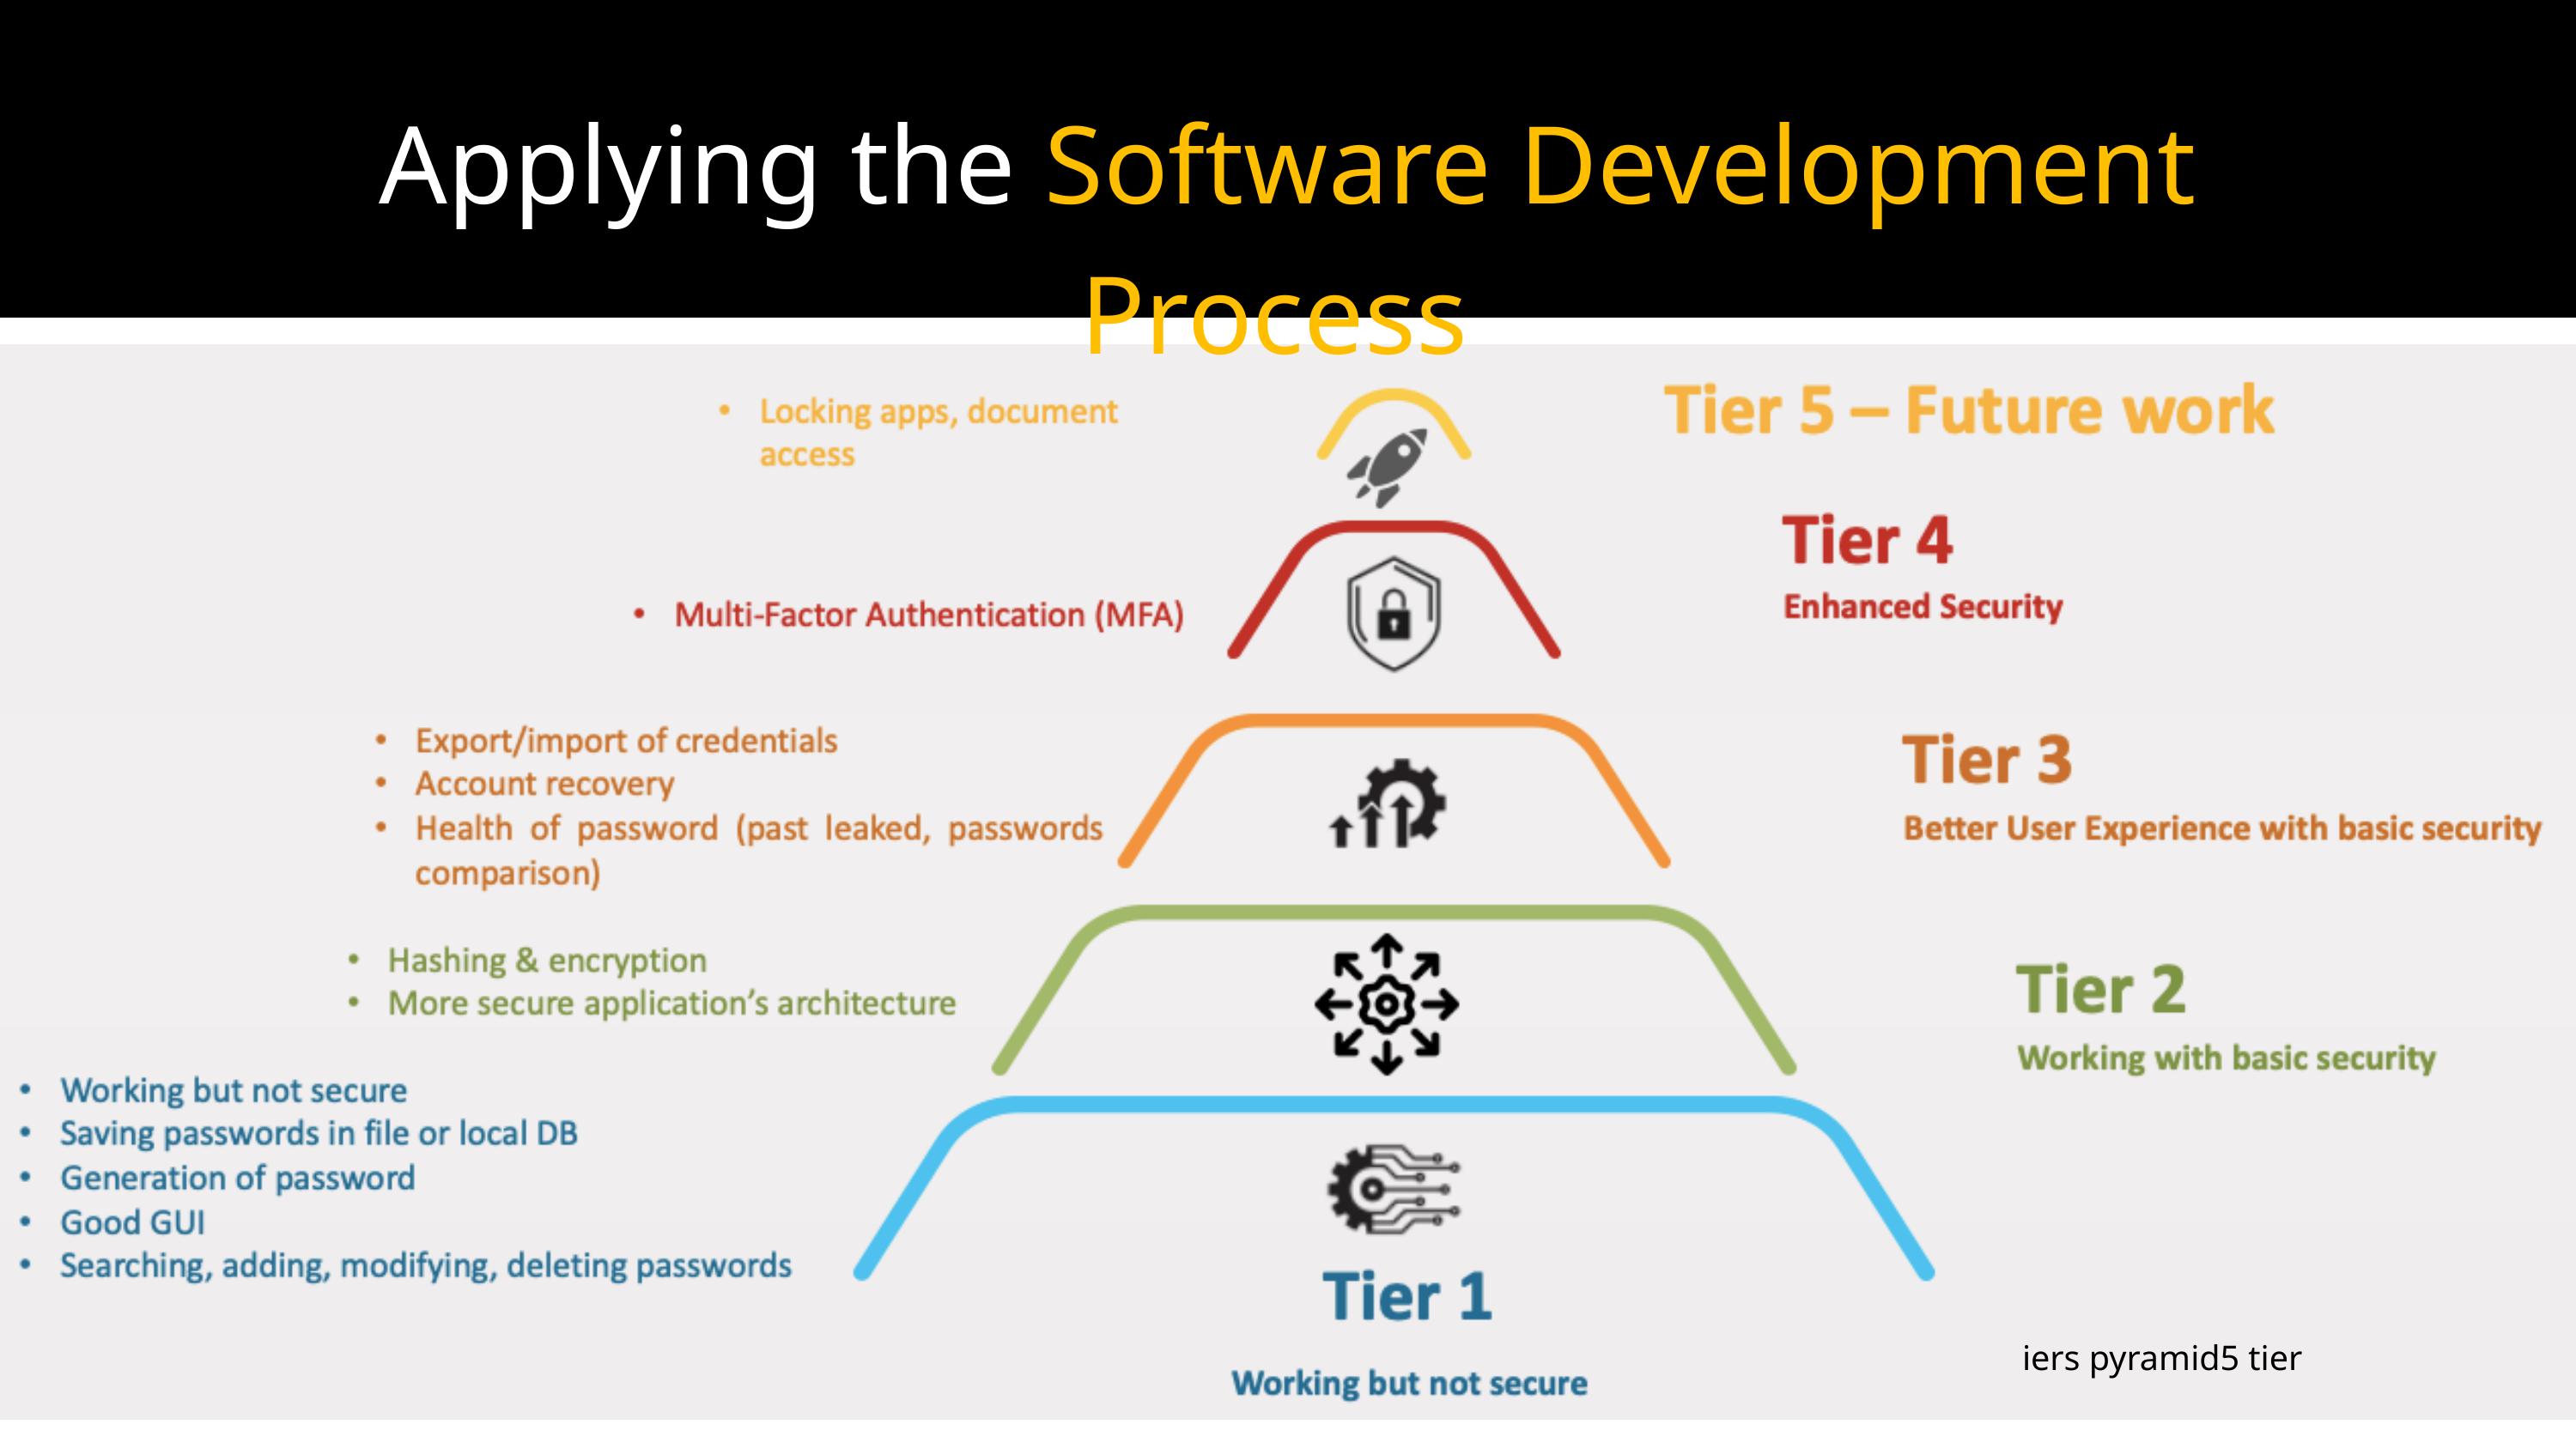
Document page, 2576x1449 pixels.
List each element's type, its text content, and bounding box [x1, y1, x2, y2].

text_box iers pyramid5 tier [1811, 1330, 2514, 1378]
text_box [0, 344, 2576, 1420]
text_box Applying the Software Development Process [198, 327, 2378, 376]
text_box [0, 0, 2576, 318]
